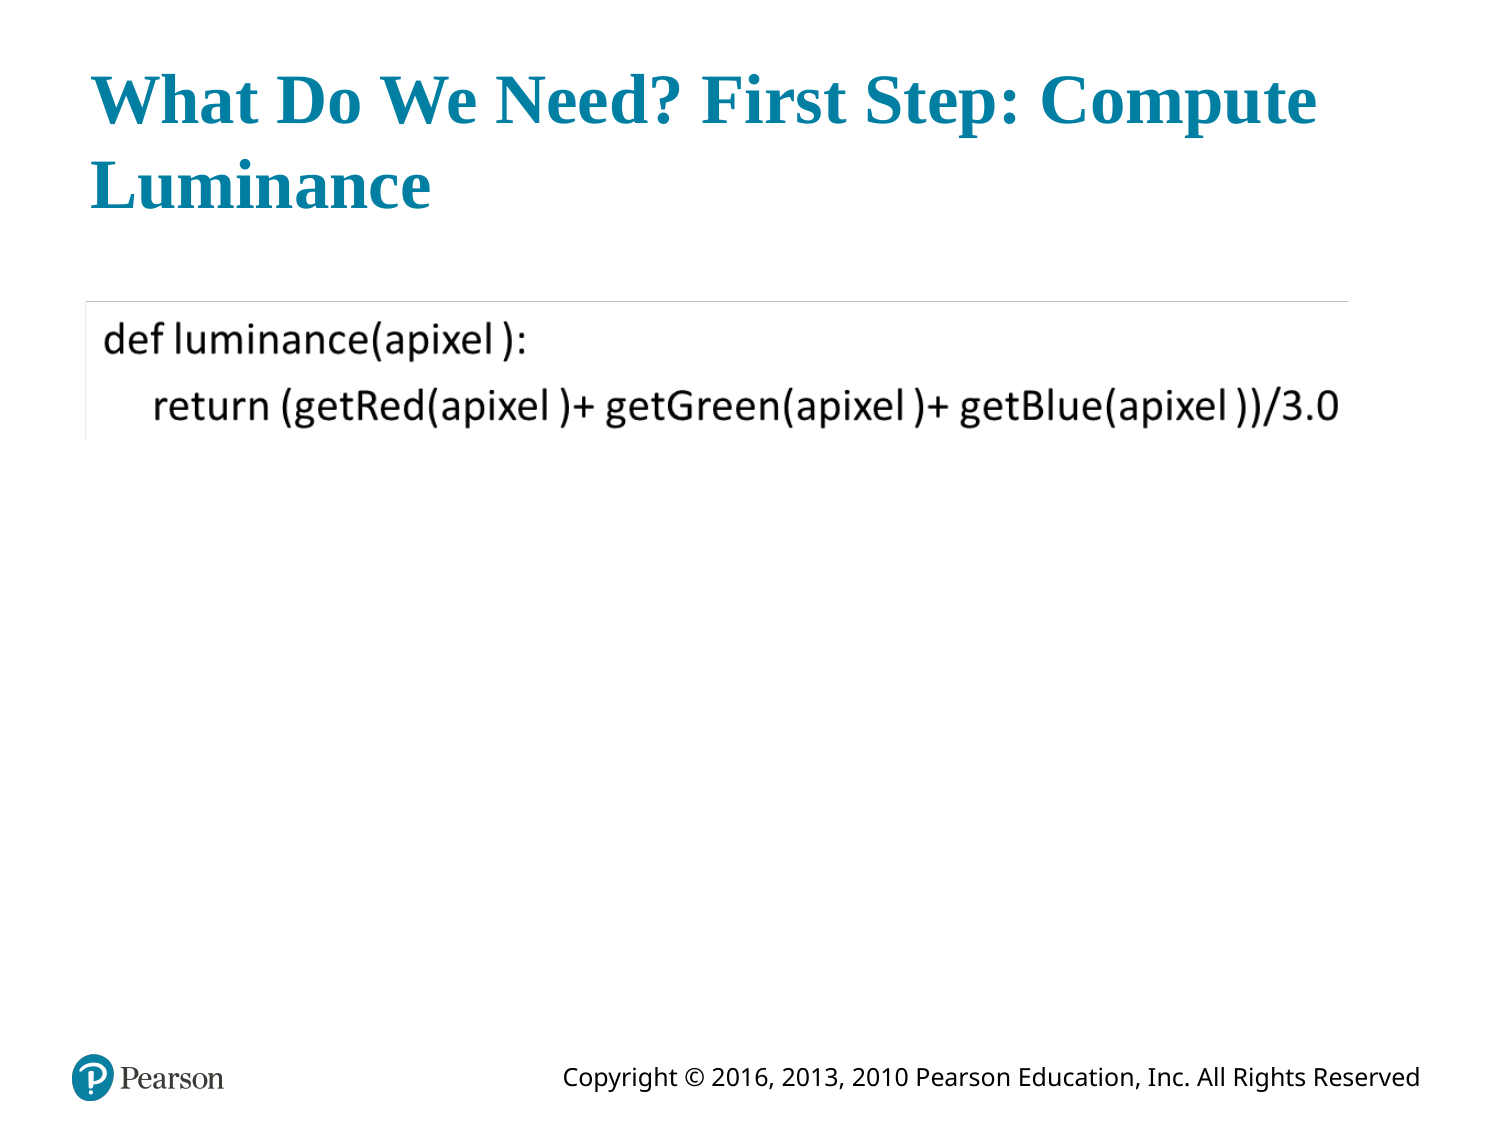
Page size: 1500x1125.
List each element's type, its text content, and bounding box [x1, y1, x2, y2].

picture [98, 1054, 224, 1101]
picture [74, 296, 1349, 440]
picture [80, 1063, 106, 1088]
picture [72, 1087, 83, 1101]
picture [72, 1054, 88, 1070]
title What Do We Need? First Step: Compute Luminance [75, 37, 1425, 256]
